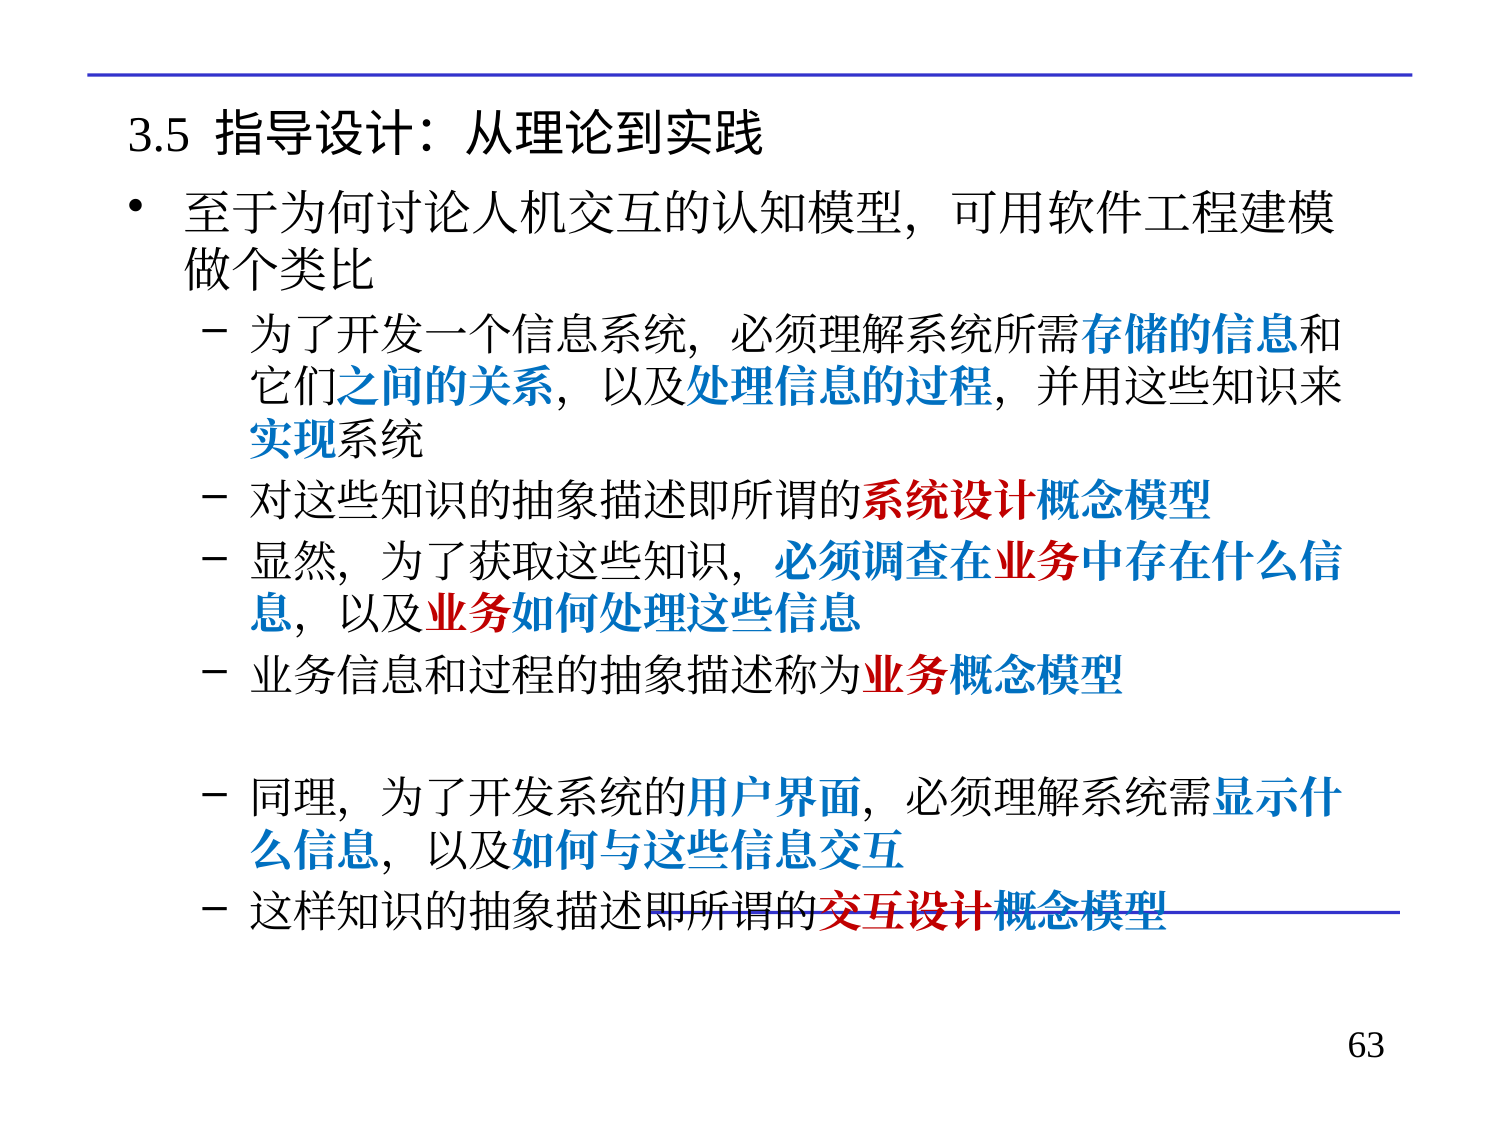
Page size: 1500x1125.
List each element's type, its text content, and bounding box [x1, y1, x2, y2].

slide_number 63 [1087, 1012, 1401, 1088]
list 至于为何讨论人机交互的认知模型，可用软件工程建模做个类比 为了开发一个信息系统，必须理解系统所需存储的信息和它们之间的关系，以及处理信息的过程，并用这些知识来实现系统 对这些知识的抽象描述即所谓的系统设计概念模型 显然，为了获取这些知识，必须调查在业务中存在什么信息，以及业务如何处理这些信息 业务信息和过程的抽象描述称为业务概念模型 同理，为了开发系统的用户界面，必须理解系统需显示什么信息，以及如何与这些信息交互 这样知识的抽象描述即所谓的交互设计概念模型 [112, 174, 1388, 900]
title 3.5 指导设计：从理论到实践 [112, 87, 1388, 174]
